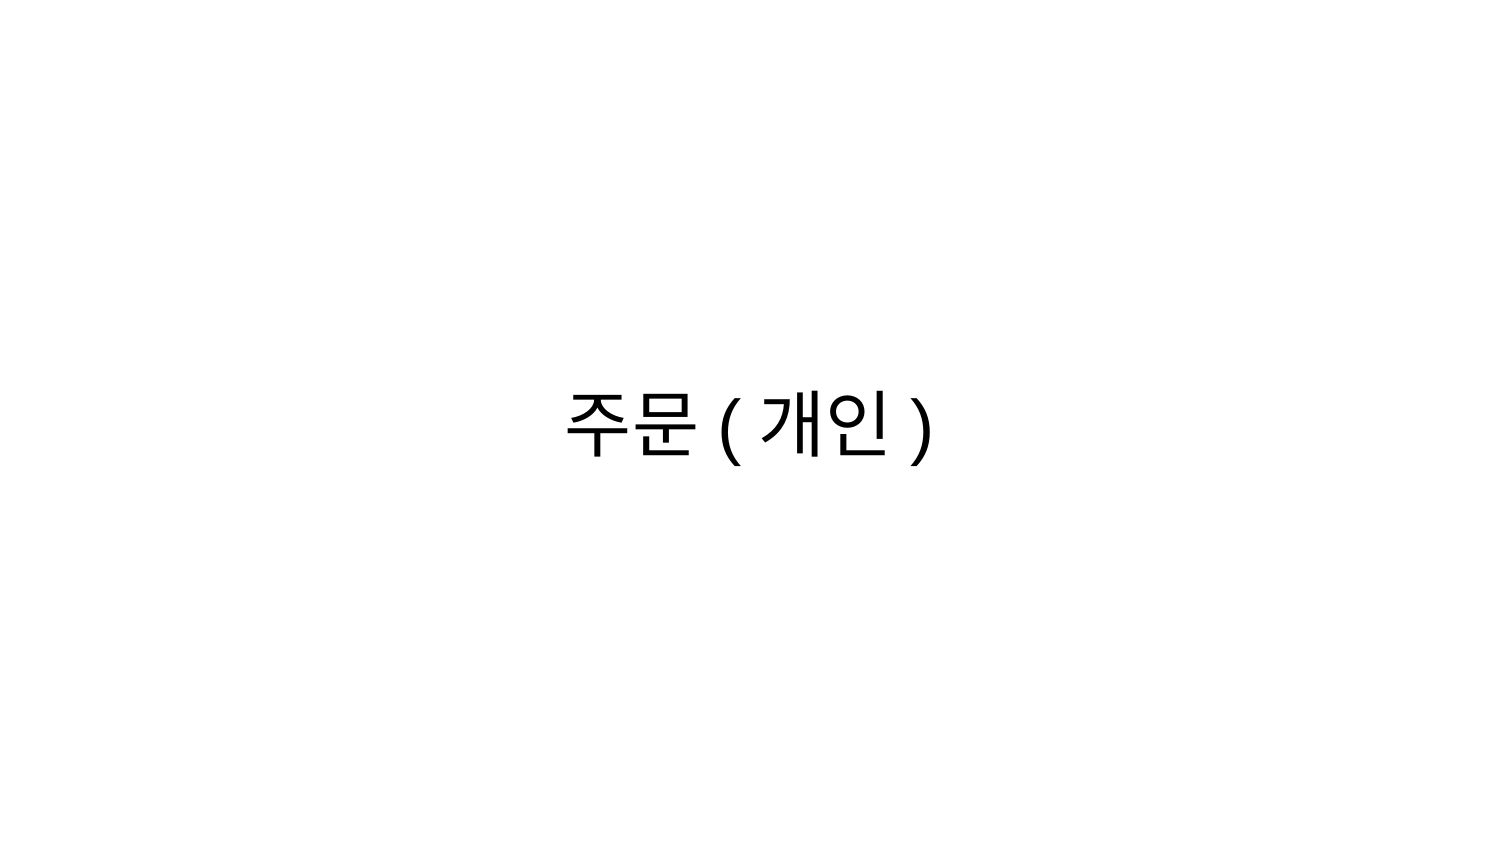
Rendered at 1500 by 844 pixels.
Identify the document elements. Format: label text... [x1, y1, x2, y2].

title 주문(개인) [51, 318, 1449, 526]
